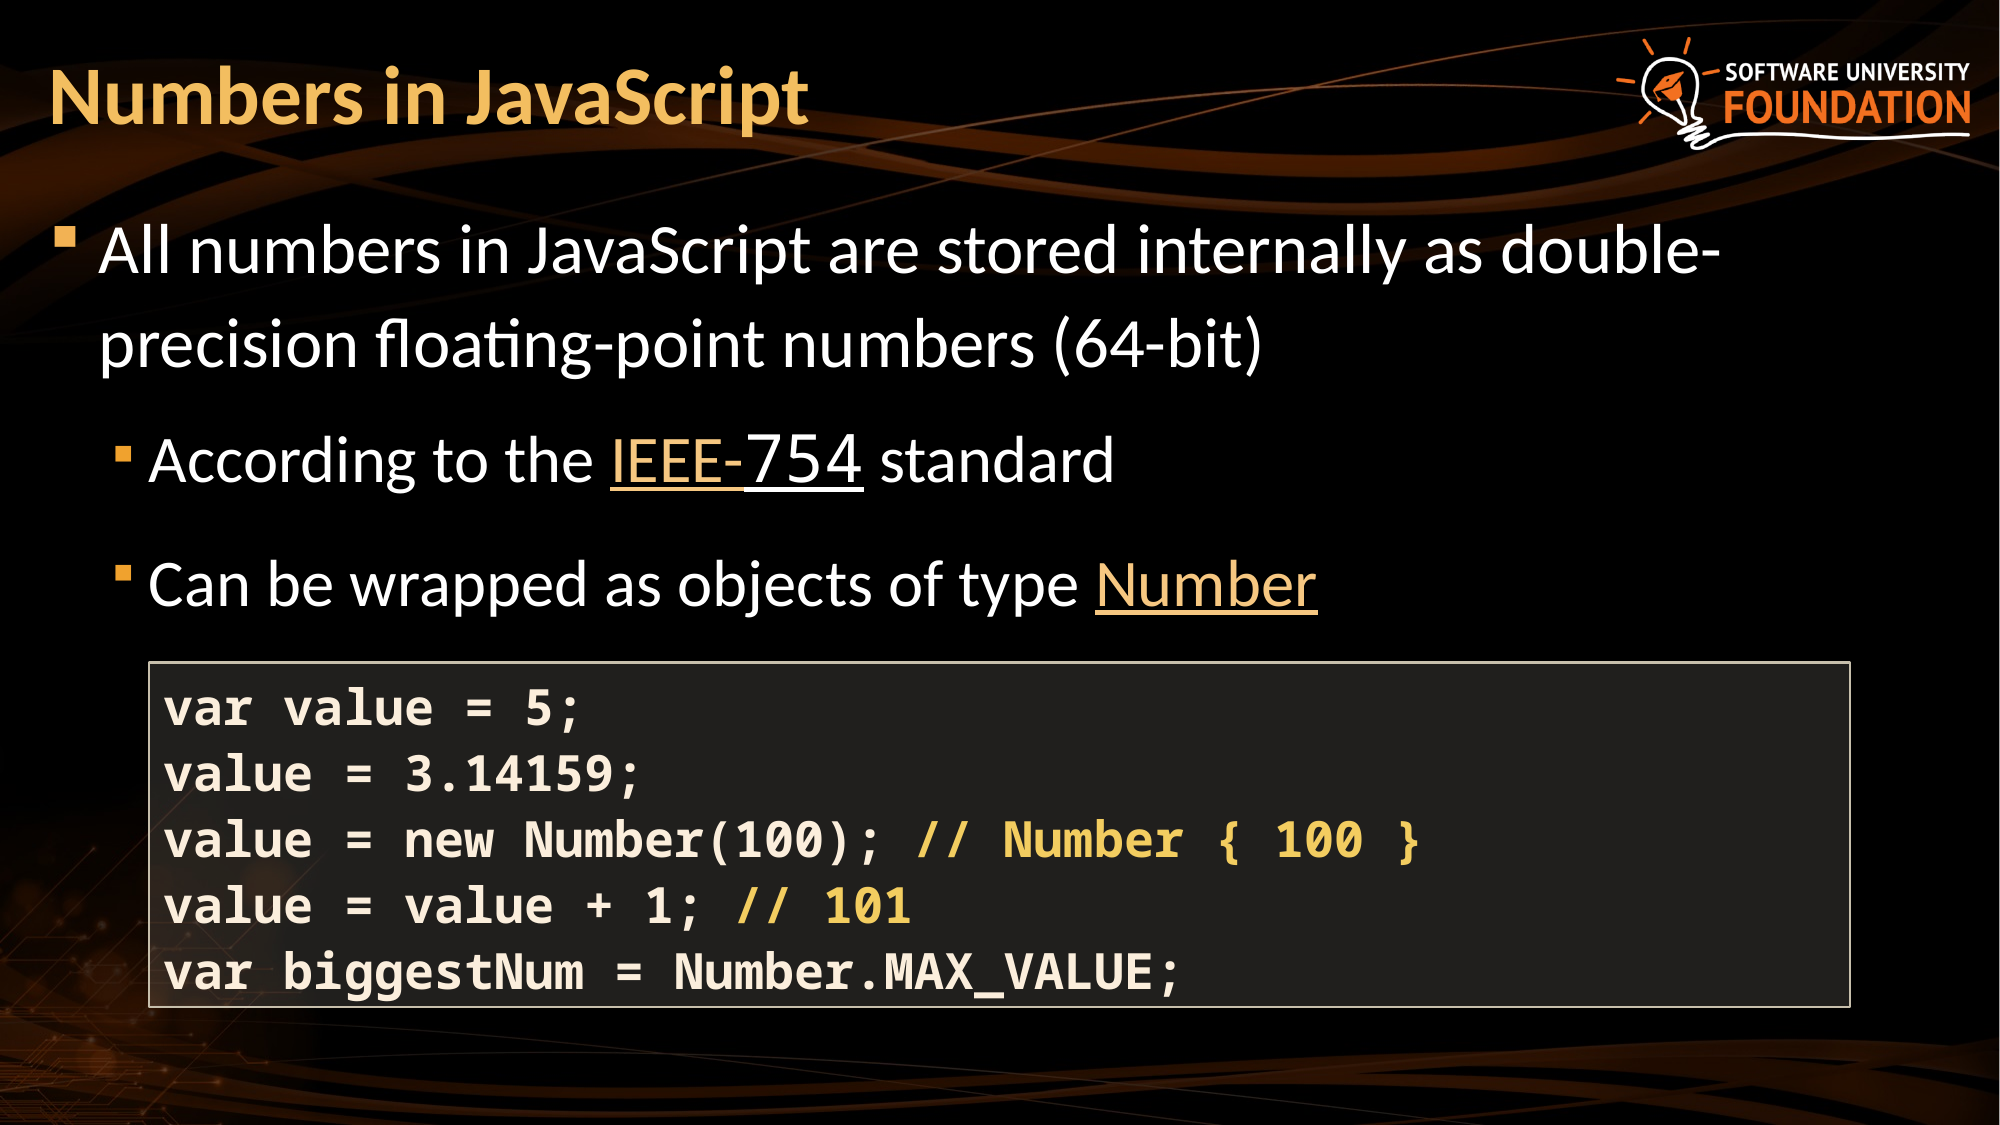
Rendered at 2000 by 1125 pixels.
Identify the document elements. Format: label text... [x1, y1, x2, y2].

list All numbers in JavaScript are stored internally as double-precision floating-point numbers (64-bit) According to the IEEE-754 standard Can be wrapped as objects of type Number [31, 188, 1968, 1103]
text_box var value = 5; value = 3.14159; value = new Number(100); // Number { 100 } value = value + 1; // 101 var biggestNum = Number.MAX_VALUE; [149, 662, 1850, 1008]
title Numbers in JavaScript [30, 6, 1602, 189]
picture [0, 0, 2000, 1125]
